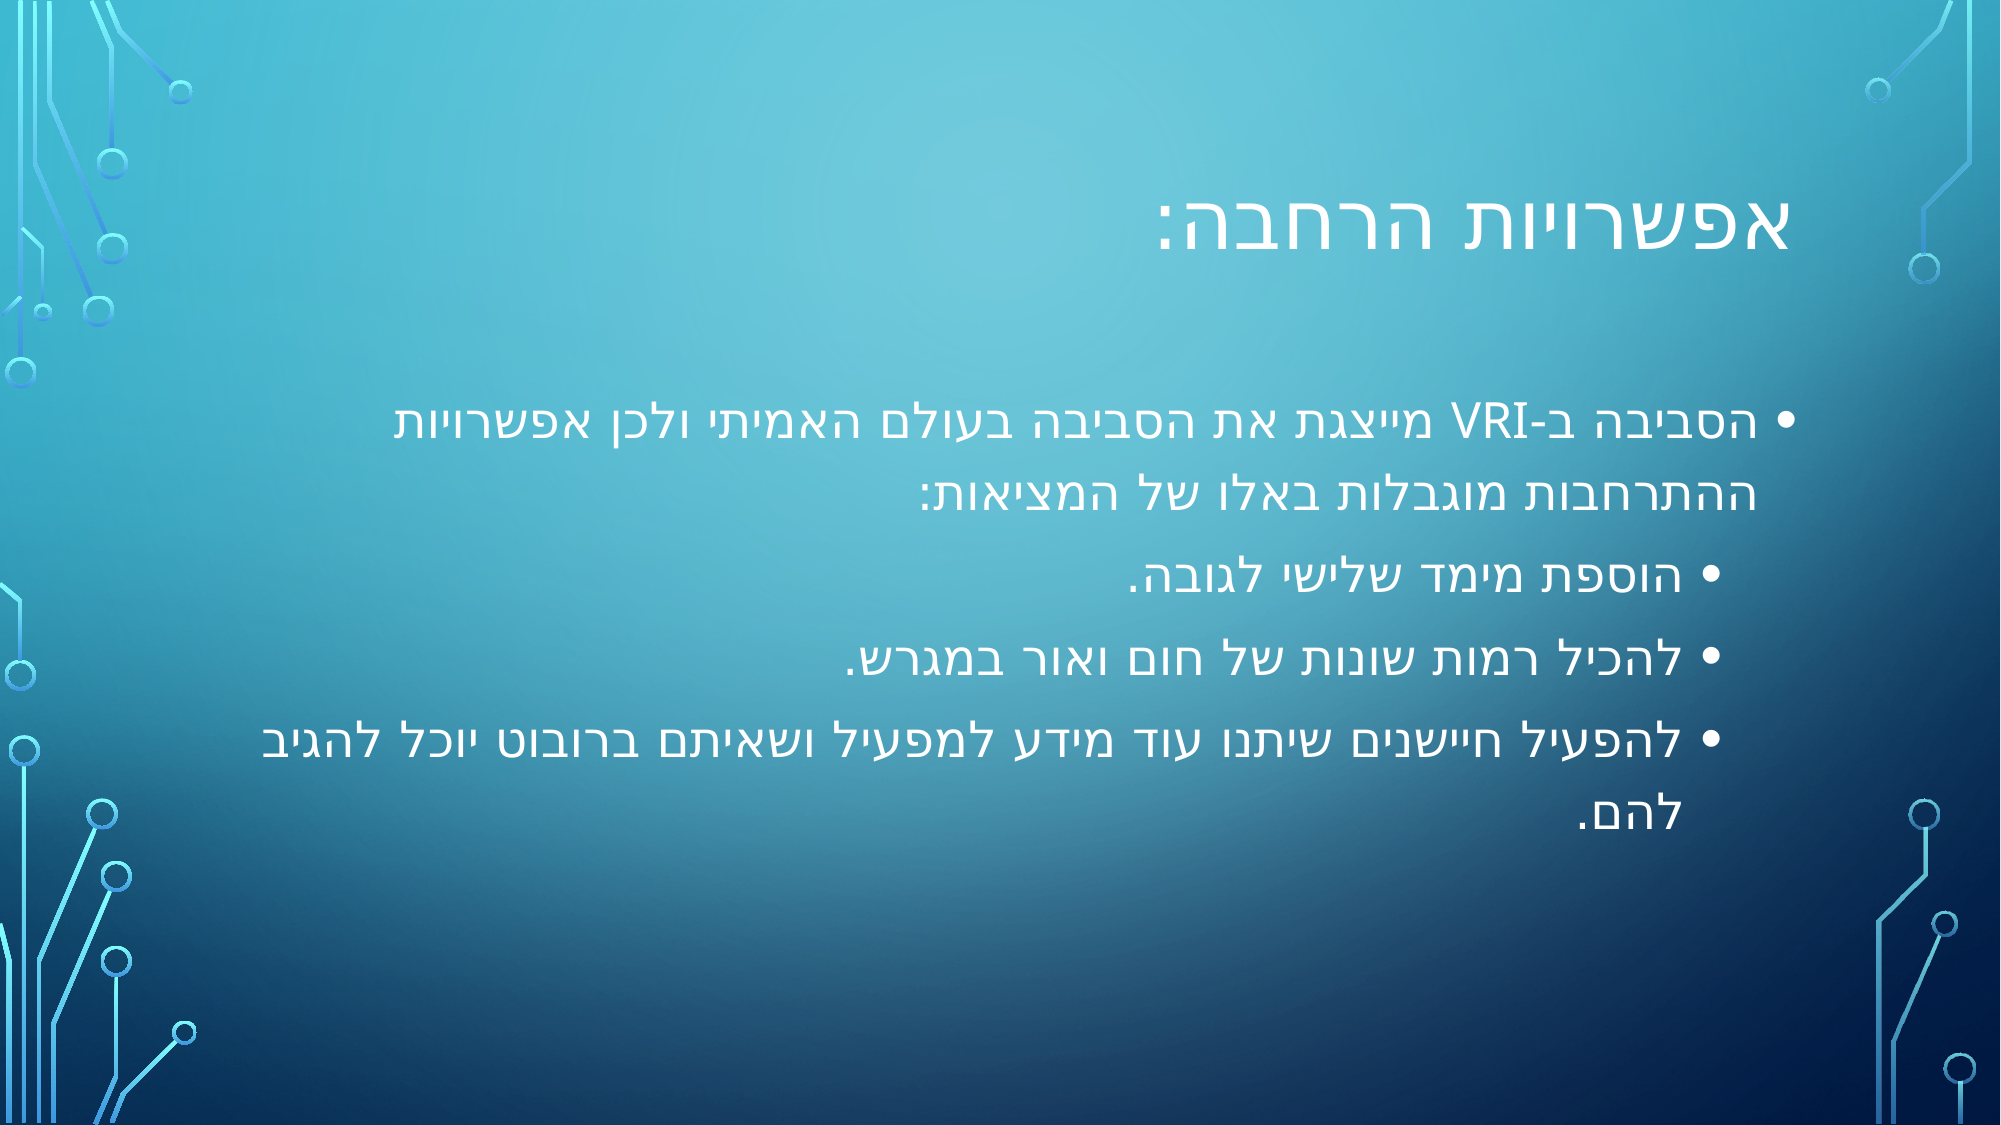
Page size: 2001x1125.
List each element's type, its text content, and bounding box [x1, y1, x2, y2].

list הסביבה ב-VRI מייצגת את הסביבה בעולם האמיתי ולכן אפשרויות ההתרחבות מוגבלות באלו של המציאות: הוספת מימד שלישי לגובה. להכיל רמות שונות של חום ואור במגרש. להפעיל חיישנים שיתנו עוד מידע למפעיל ושאיתם ברובוט יוכל להגיב להם. [187, 369, 1813, 950]
title אפשרויות הרחבה: [187, 101, 1813, 344]
